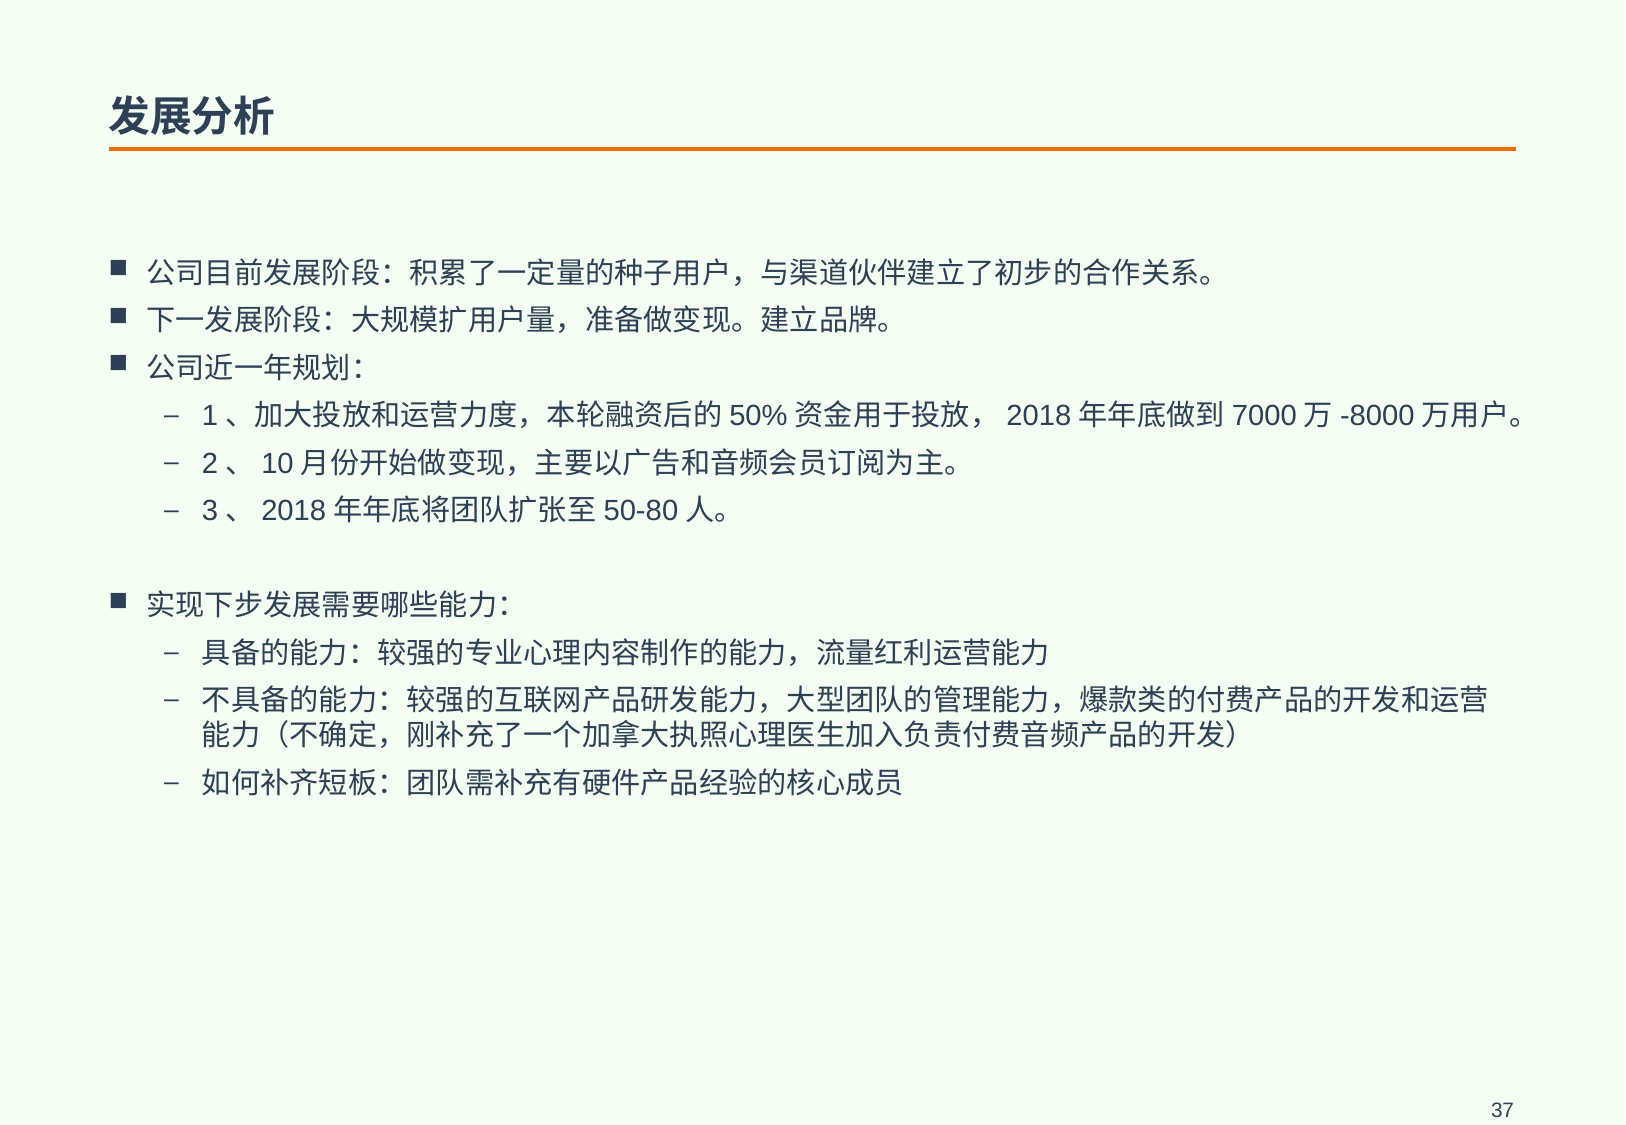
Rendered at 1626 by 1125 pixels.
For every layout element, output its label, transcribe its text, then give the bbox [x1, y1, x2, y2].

list 公司目前发展阶段：积累了一定量的种子用户，与渠道伙伴建立了初步的合作关系。 下一发展阶段：大规模扩用户量，准备做变现。建立品牌。 公司近一年规划： 1、加大投放和运营力度，本轮融资后的50%资金用于投放，2018年年底做到7000万-8000万用户。 2、10月份开始做变现，主要以广告和音频会员订阅为主。 3、2018年年底将团队扩张至50-80人。 实现下步发展需要哪些能力： 具备的能力：较强的专业心理内容制作的能力，流量红利运营能力 不具备的能力：较强的互联网产品研发能力，大型团队的管理能力，爆款类的付费产品的开发和运营能力（不确定，刚补充了一个加拿大执照心理医生加入负责付费音频产品的开发） 如何补齐短板：团队需补充有硬件产品经验的核心成员 [108, 206, 1517, 1004]
title 发展分析 [108, 45, 1517, 147]
